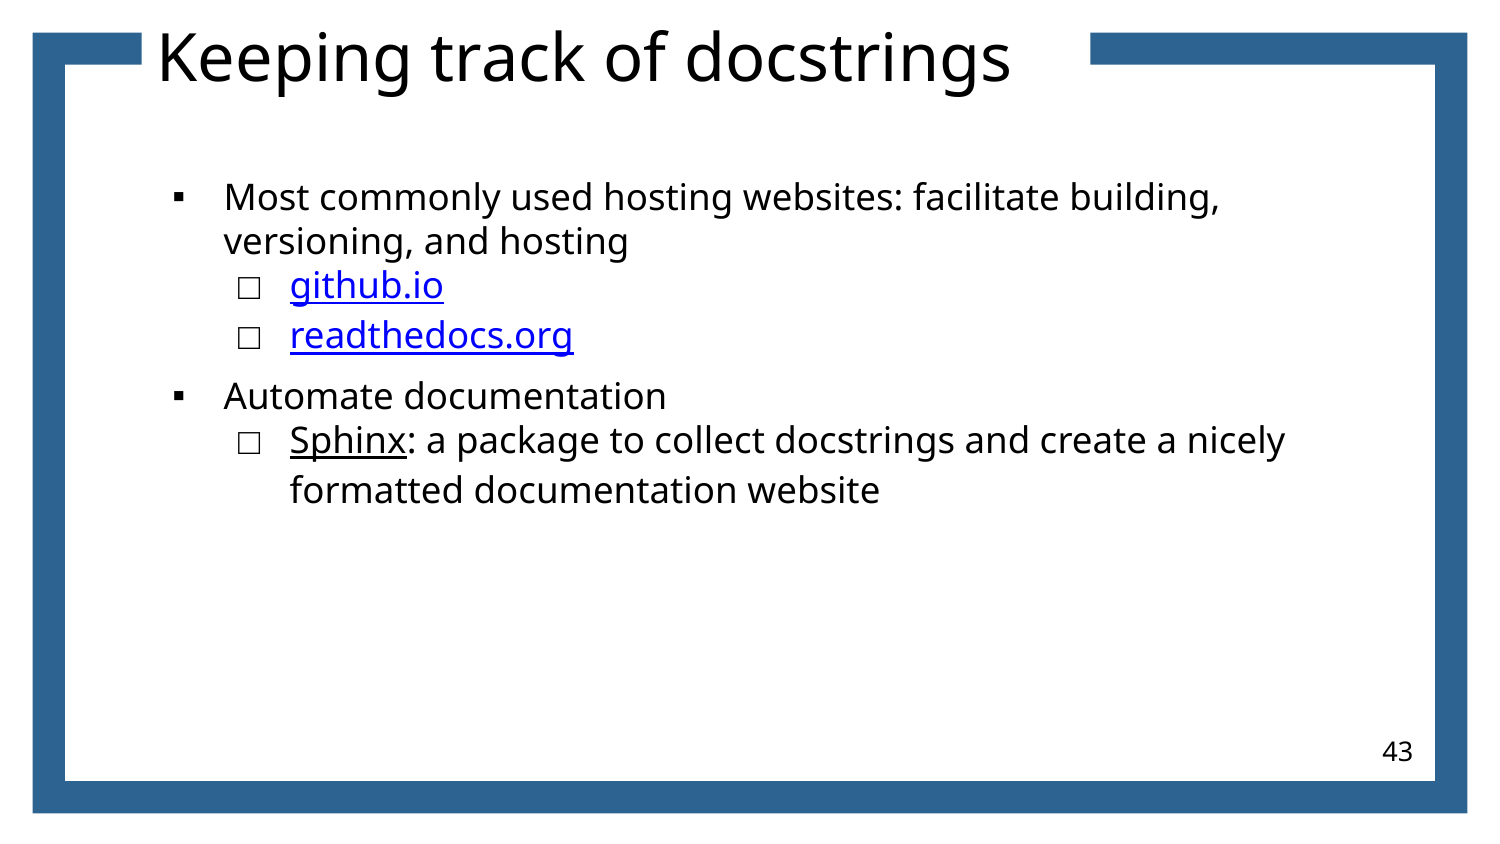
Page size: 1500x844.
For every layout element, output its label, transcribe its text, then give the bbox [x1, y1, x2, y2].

slide_number 43 [1363, 718, 1429, 788]
list Most commonly used hosting websites: facilitate building, versioning, and hosting github.io readthedocs.org Automate documentation Sphinx: a package to collect docstrings and create a nicely formatted documentation website [142, 158, 1358, 562]
title Keeping track of docstrings [141, 0, 1091, 151]
